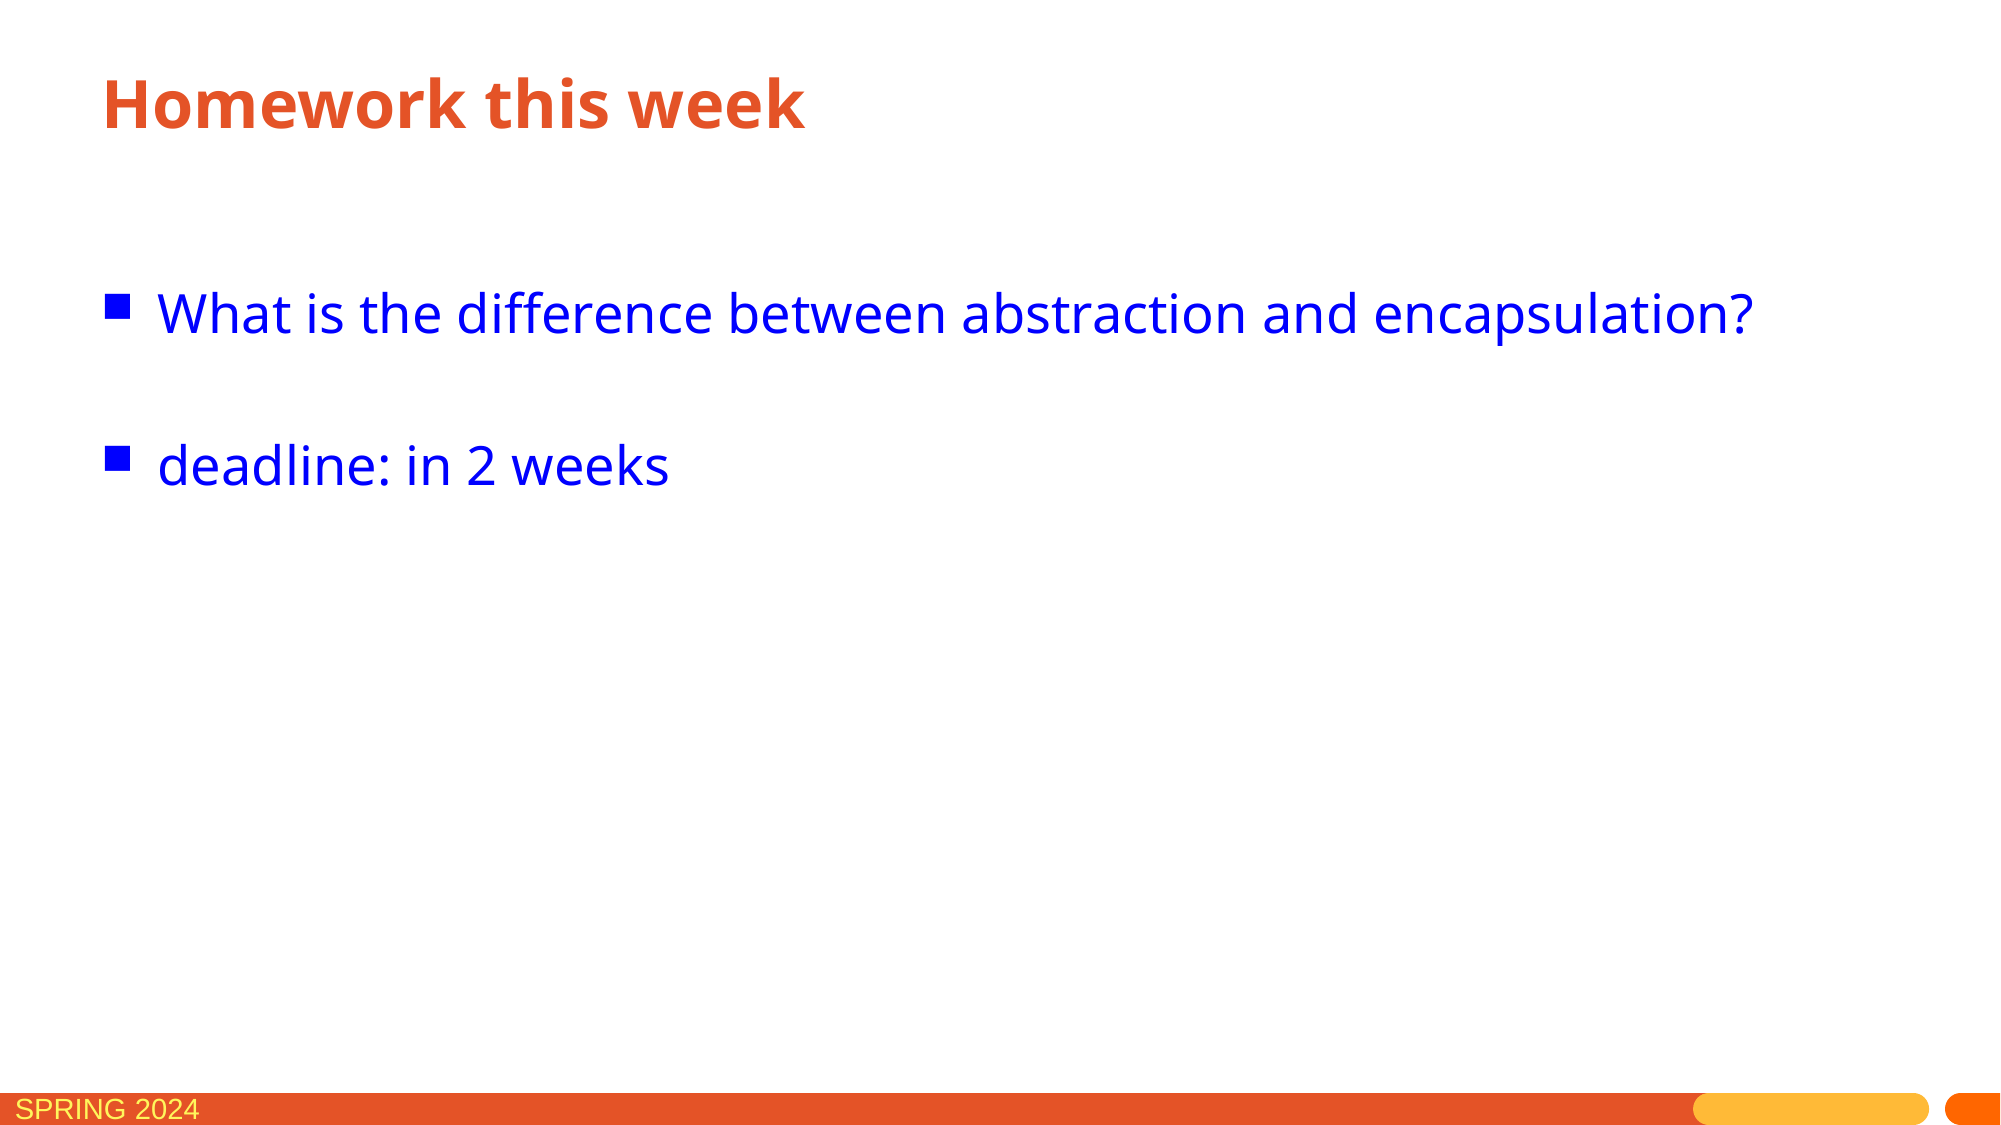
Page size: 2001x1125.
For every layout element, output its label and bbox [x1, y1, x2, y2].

title [86, 42, 1914, 161]
list [86, 196, 1914, 1035]
